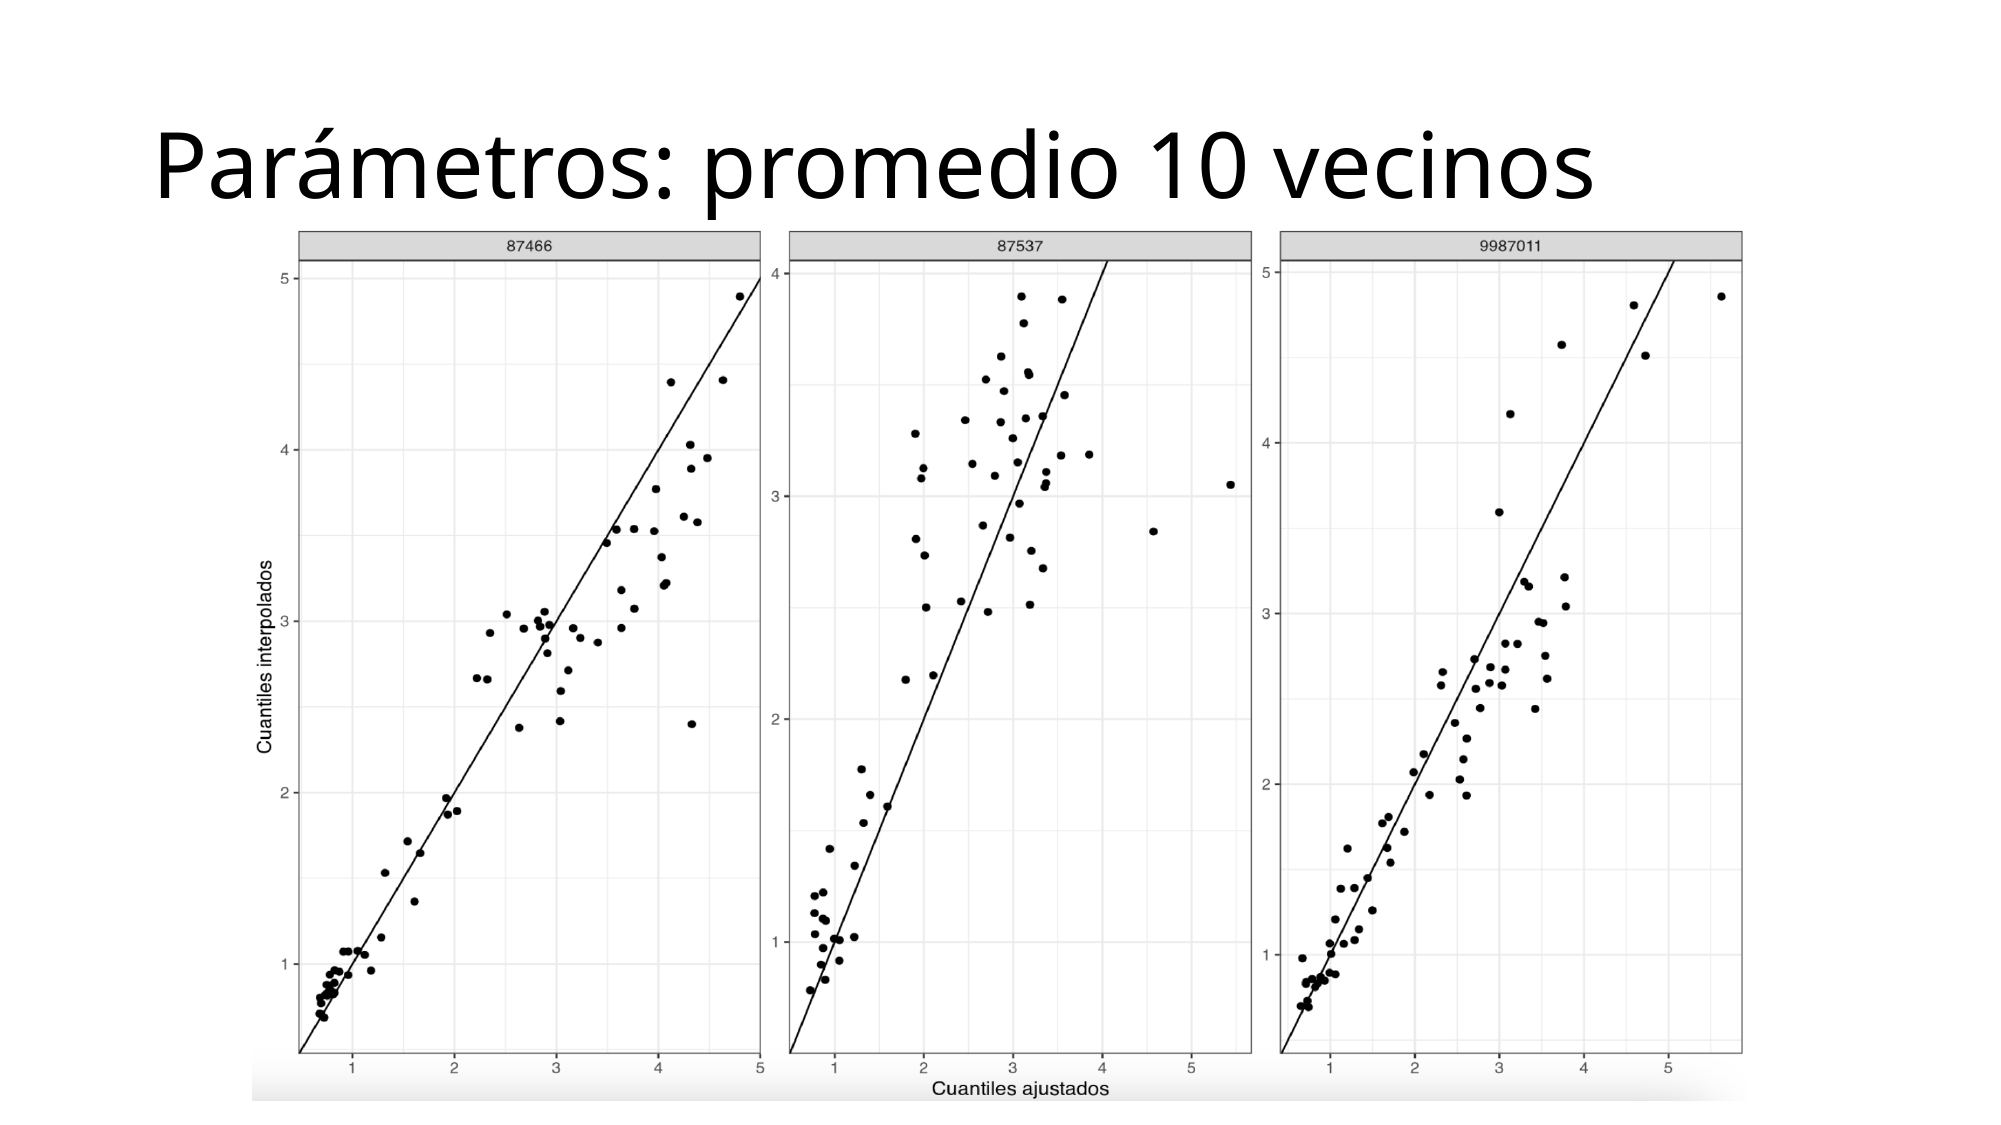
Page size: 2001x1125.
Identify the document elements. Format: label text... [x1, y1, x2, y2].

picture [252, 224, 1748, 1101]
title Parámetros: promedio 10 vecinos [137, 59, 1863, 278]
